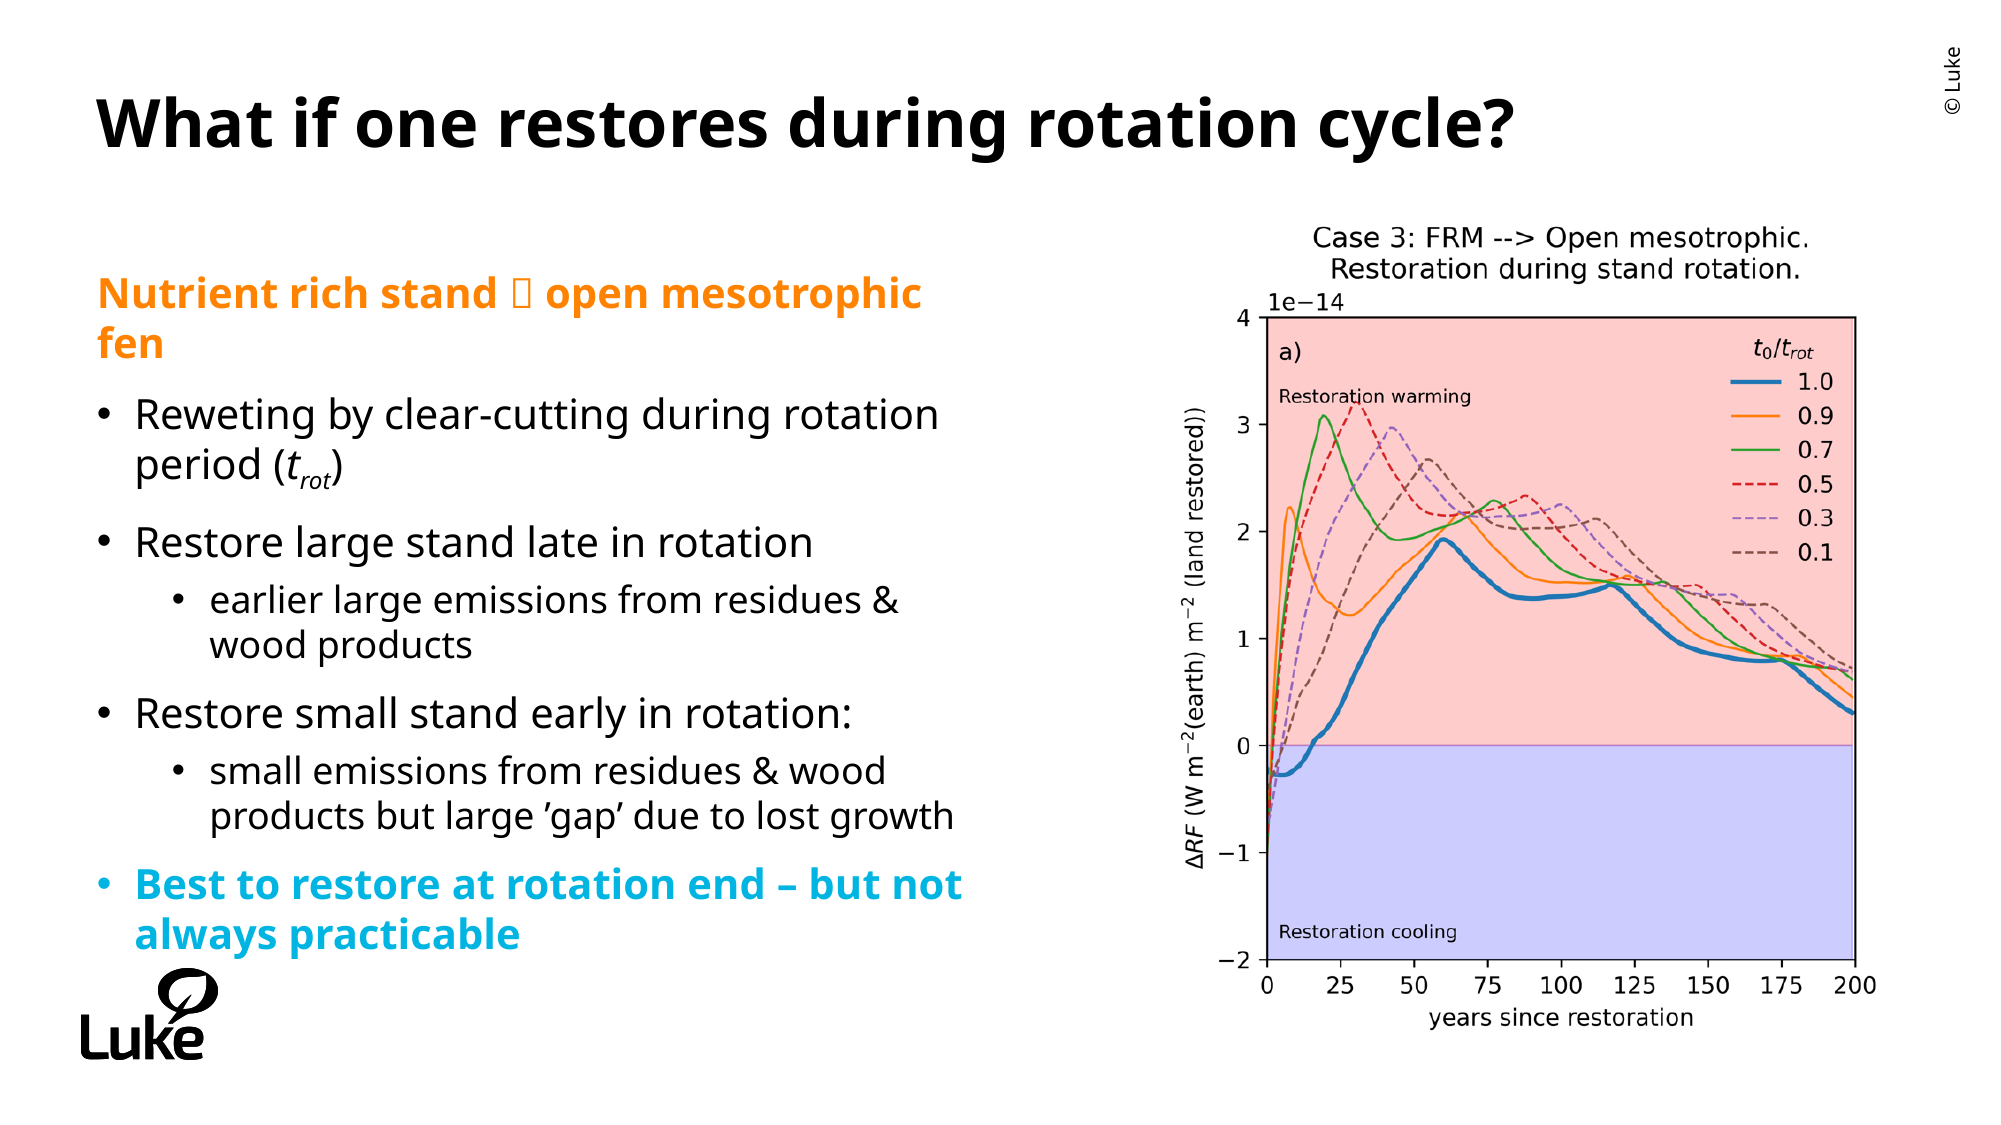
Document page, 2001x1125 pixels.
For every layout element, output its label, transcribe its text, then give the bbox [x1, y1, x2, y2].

picture [1142, 220, 1883, 1043]
picture [81, 968, 218, 1060]
title What if one restores during rotation cycle? [81, 82, 1906, 238]
list Nutrient rich stand  open mesotrophic fen Reweting by clear-cutting during rotation period (trot) Restore large stand late in rotation earlier large emissions from residues & wood products Restore small stand early in rotation: small emissions from residues & wood products but large ’gap’ due to lost growth Best to restore at rotation end – but not always practicable [81, 259, 1000, 945]
